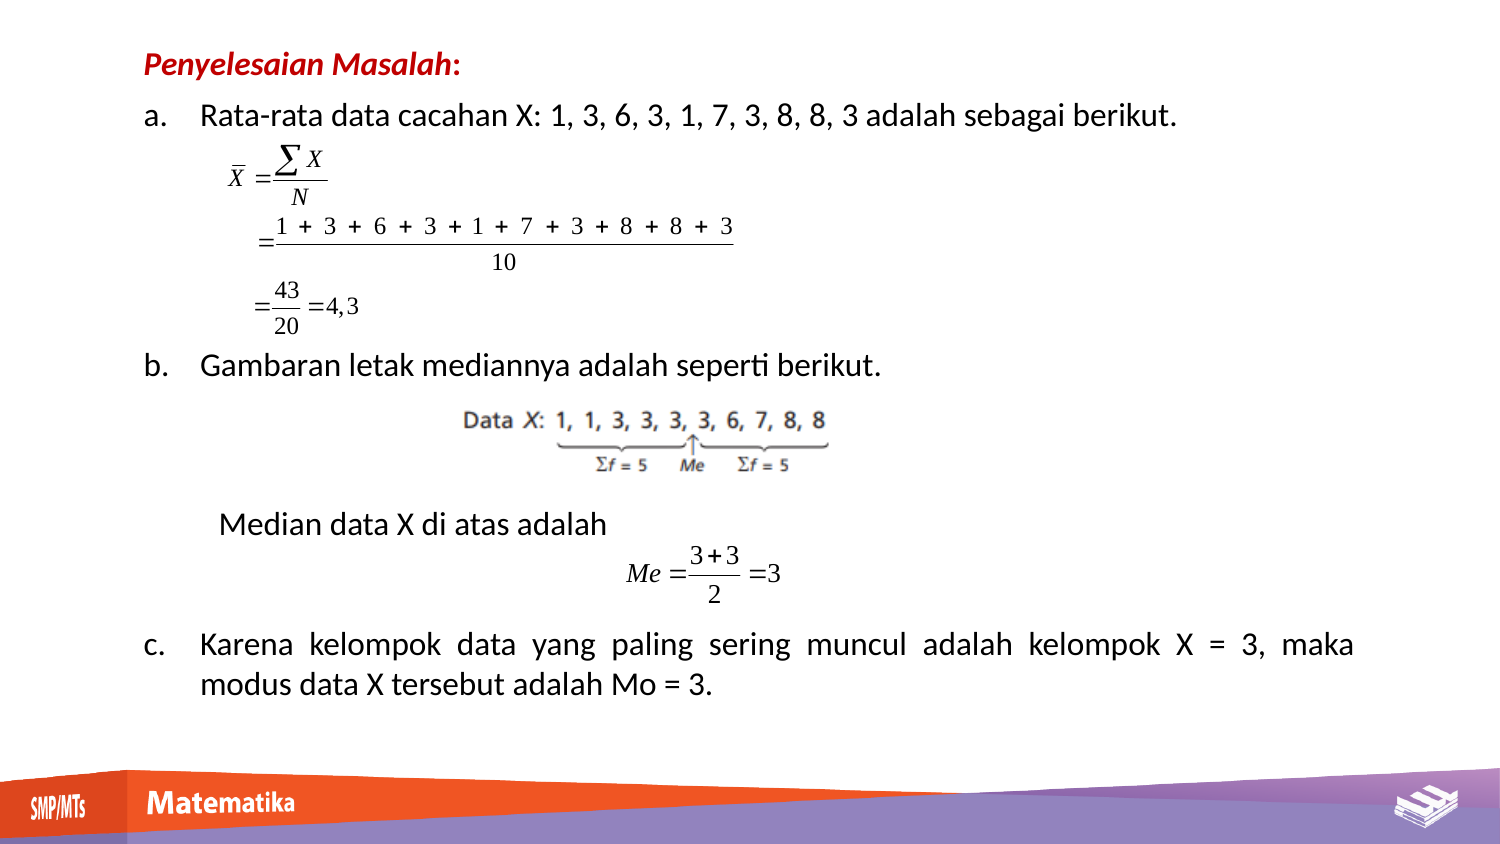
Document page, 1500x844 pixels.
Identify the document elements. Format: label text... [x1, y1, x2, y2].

text_box Penyelesaian Masalah: Rata-rata data cacahan X: 1, 3, 6, 3, 1, 7, 3, 8, 8, 3 adalah sebagai berikut. Gambaran letak mediannya adalah seperti berikut. Median data X di atas adalah Karena kelompok data yang paling sering muncul adalah kelompok X = 3, maka modus data X tersebut adalah Mo = 3. [128, 35, 1372, 710]
picture [0, 768, 1500, 844]
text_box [252, 210, 739, 276]
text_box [222, 140, 334, 212]
picture [456, 406, 833, 481]
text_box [248, 274, 364, 341]
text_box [621, 538, 786, 610]
